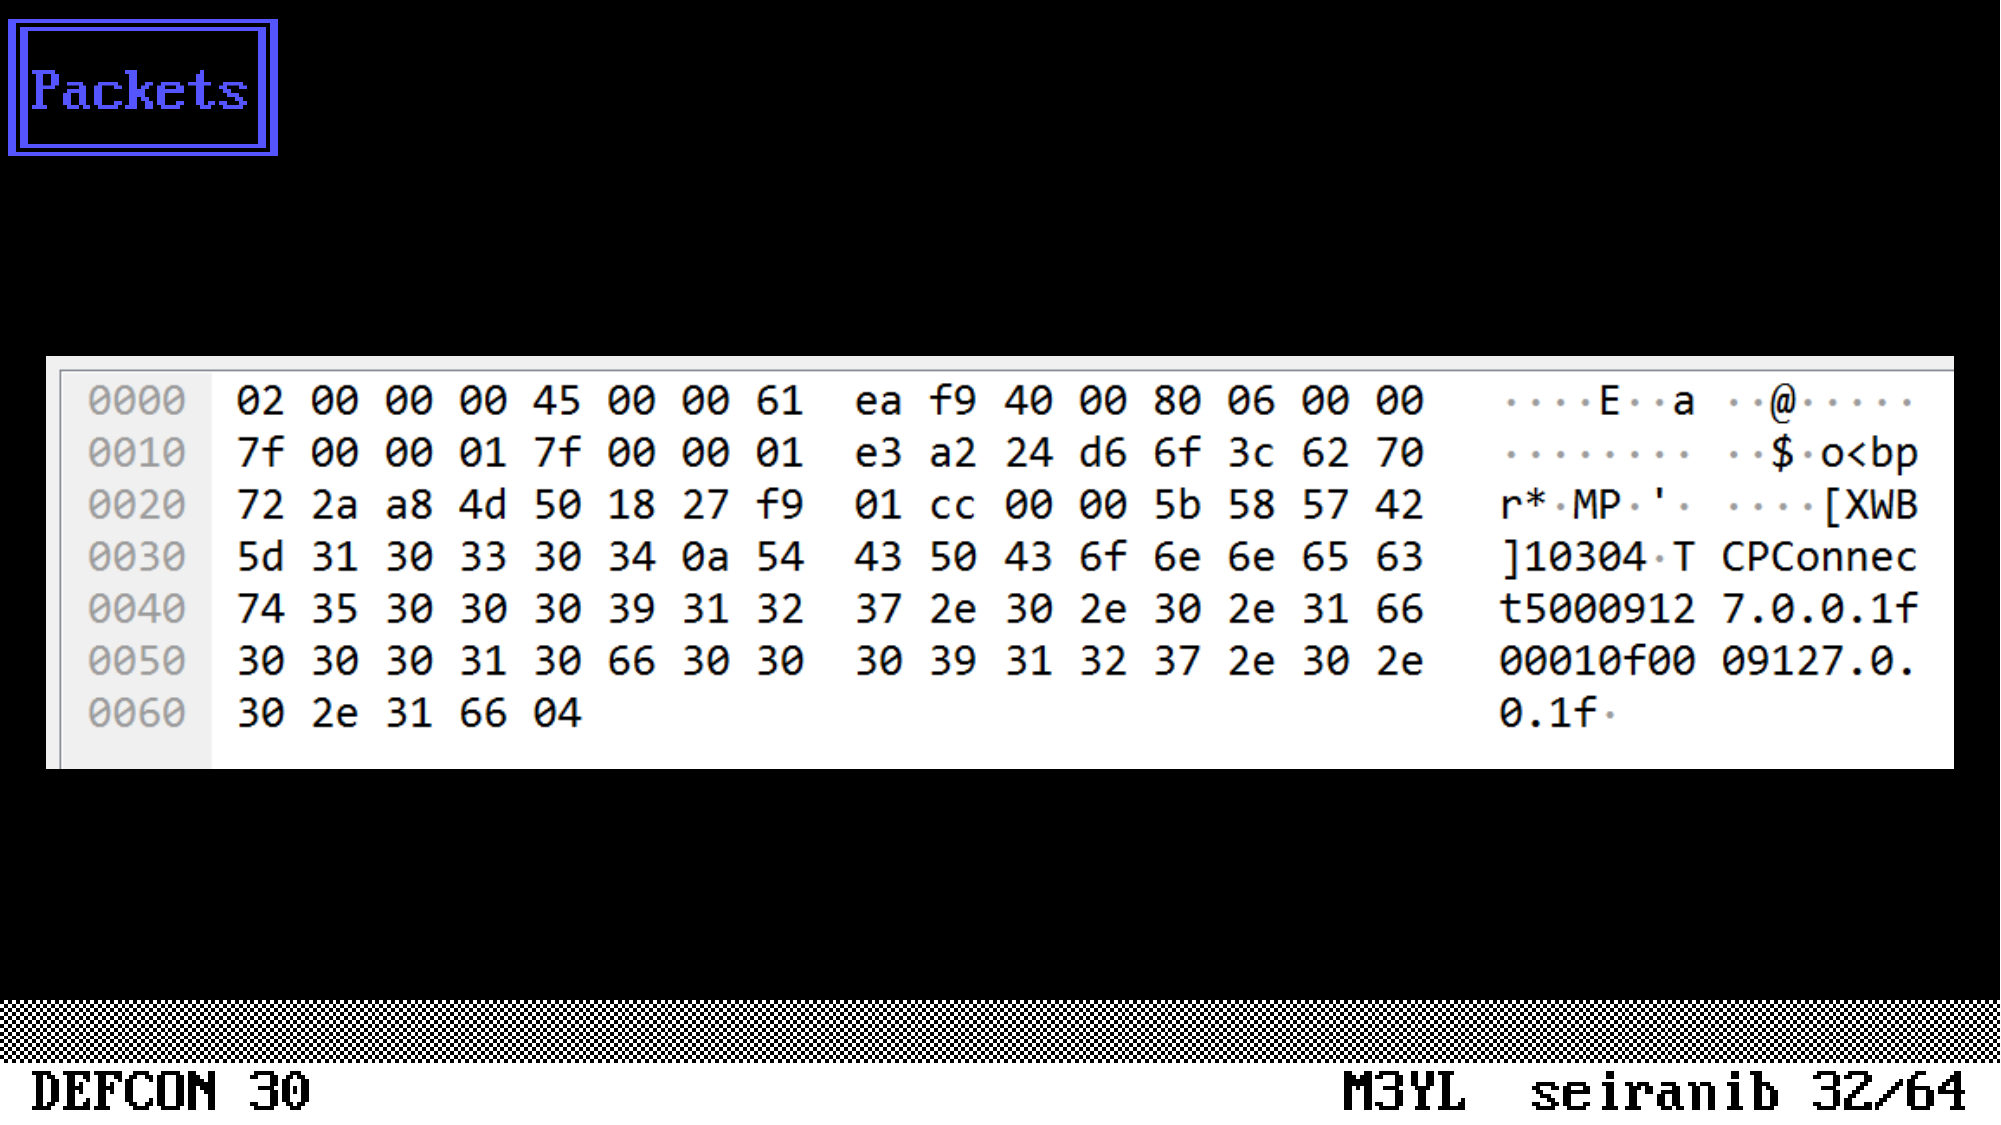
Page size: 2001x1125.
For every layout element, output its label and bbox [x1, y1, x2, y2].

picture [46, 356, 1954, 769]
list [0, 0, 2000, 1125]
